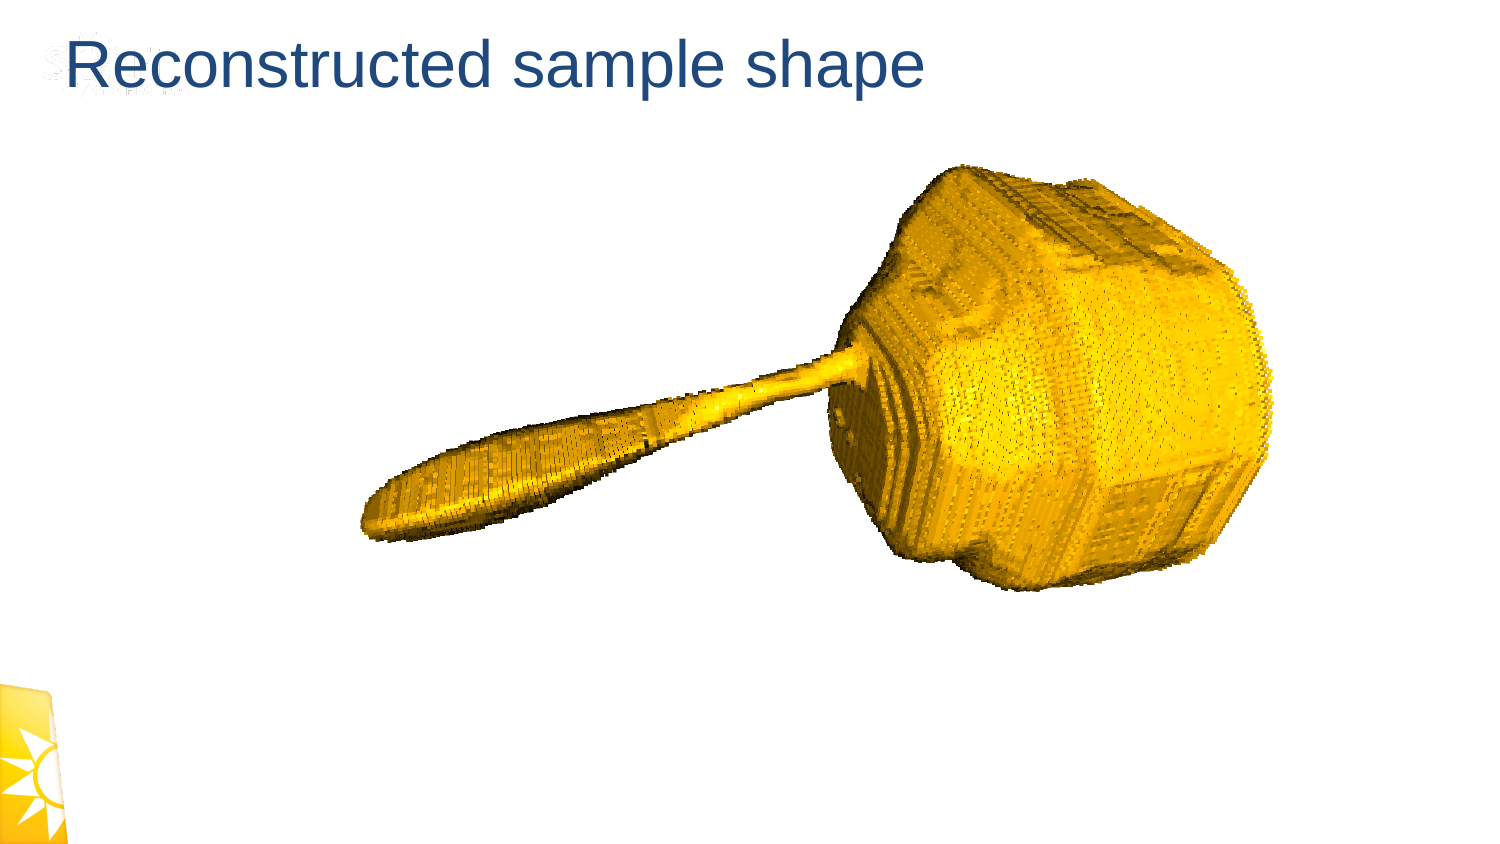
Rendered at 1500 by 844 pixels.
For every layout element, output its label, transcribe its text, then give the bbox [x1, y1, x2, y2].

picture [0, 683, 68, 844]
title Reconstructed sample shape [46, 17, 205, 104]
picture [210, 0, 1324, 844]
picture [41, 30, 46, 98]
